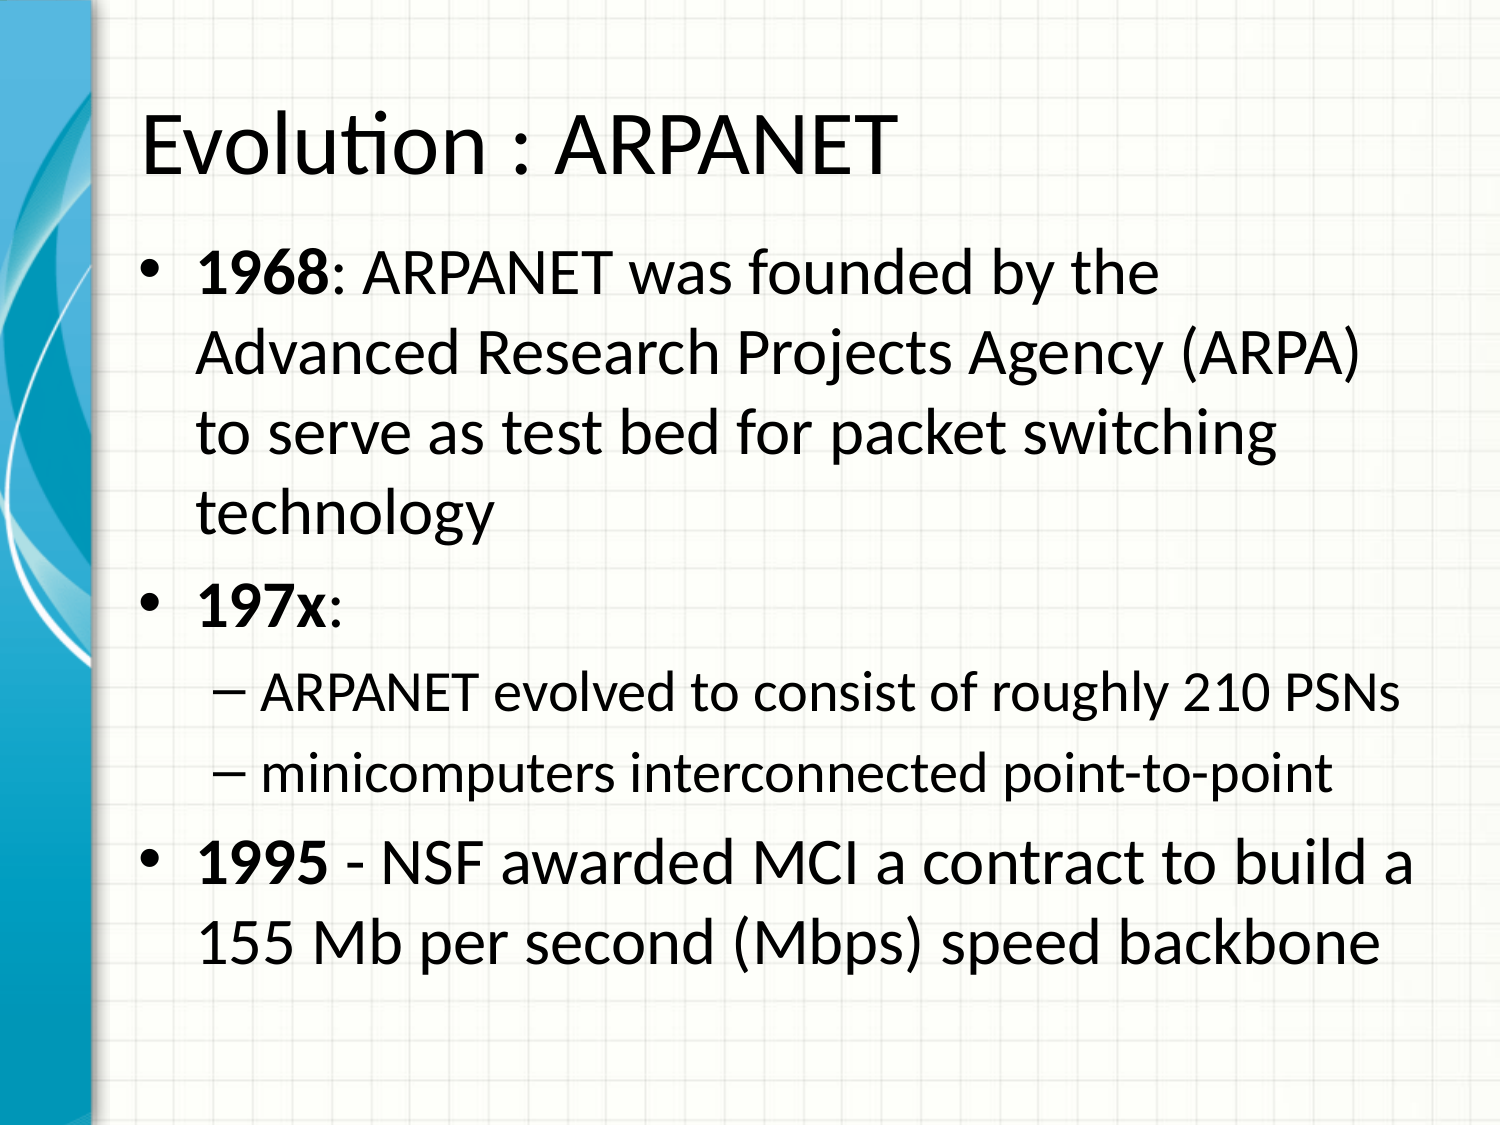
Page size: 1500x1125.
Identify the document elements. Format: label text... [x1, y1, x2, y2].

picture [0, 0, 1500, 1125]
list 1968: ARPANET was founded by the Advanced Research Projects Agency (ARPA) to serve as test bed for packet switching technology 197x: ARPANET evolved to consist of roughly 210 PSNs minicomputers interconnected point-to-point 1995 - NSF awarded MCI a contract to build a 155 Mb per second (Mbps) speed backbone [123, 219, 1449, 1094]
title Evolution : ARPANET [125, 44, 1450, 232]
